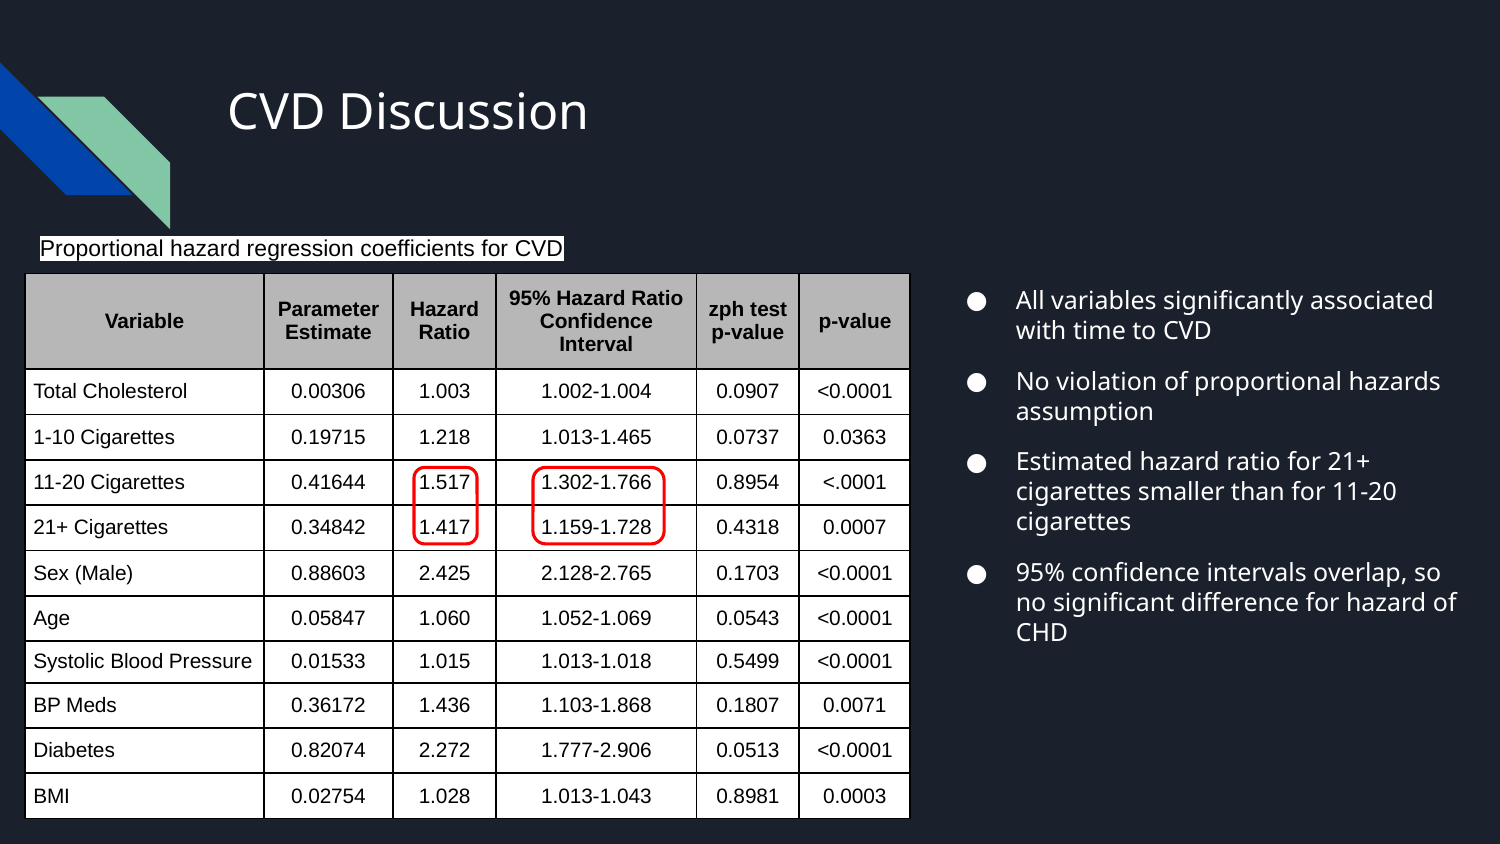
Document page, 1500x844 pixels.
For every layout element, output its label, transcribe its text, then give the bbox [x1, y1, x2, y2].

table_header Parameter Estimate [265, 274, 392, 368]
text_box [532, 467, 665, 544]
table_cell 0.8981 [697, 774, 798, 818]
table_cell 0.1807 [697, 684, 798, 727]
table_cell BP Meds [26, 684, 263, 727]
table_cell 0.88603 [265, 551, 392, 595]
table_cell 0.1703 [697, 551, 798, 595]
title CVD Discussion [212, 64, 1368, 215]
table_cell 0.0543 [697, 597, 798, 640]
table_cell 0.0071 [800, 684, 909, 727]
table_cell 1.218 [394, 415, 495, 459]
table_cell 2.425 [394, 551, 495, 595]
table_cell 1.517 [394, 461, 495, 504]
table_cell 0.0003 [800, 774, 909, 818]
table_header Hazard Ratio [394, 274, 495, 368]
table_cell 1.417 [394, 506, 495, 550]
table_header 95% Hazard Ratio Confidence Interval [497, 274, 696, 368]
table_cell 0.0007 [800, 506, 909, 550]
table_cell Age [26, 597, 263, 640]
table_cell 2.272 [394, 729, 495, 772]
table_cell 0.8954 [697, 461, 798, 504]
table_header Variable [26, 274, 263, 368]
table_cell 1.015 [394, 642, 495, 682]
table_cell 11-20 Cigarettes [26, 461, 263, 504]
text_box All variables significantly associated with time to CVD No violation of proportional hazards assumption Estimated hazard ratio for 21+ cigarettes smaller than for 11-20 cigarettes 95% confidence intervals overlap, so no significant difference for hazard of CHD [925, 269, 1488, 662]
table_cell 0.34842 [265, 506, 392, 550]
table_cell 0.82074 [265, 729, 392, 772]
table_cell 1.002-1.004 [497, 370, 696, 414]
table_cell 1-10 Cigarettes [26, 415, 263, 459]
table_cell 0.41644 [265, 461, 392, 504]
table_cell 1.159-1.728 [497, 506, 696, 550]
table_cell 0.36172 [265, 684, 392, 727]
table_cell 0.02754 [265, 774, 392, 818]
table_cell <0.0001 [800, 642, 909, 682]
table_cell <.0001 [800, 461, 909, 504]
table_cell 1.436 [394, 684, 495, 727]
table_cell 1.052-1.069 [497, 597, 696, 640]
table_cell <0.0001 [800, 729, 909, 772]
table_cell BMI [26, 774, 263, 818]
table_cell 2.128-2.765 [497, 551, 696, 595]
table_cell Systolic Blood Pressure [26, 642, 263, 682]
table_cell 1.013-1.465 [497, 415, 696, 459]
text_box [413, 467, 478, 544]
table_header p-value [800, 274, 909, 368]
table_cell <0.0001 [800, 597, 909, 640]
table_header zph test p-value [697, 274, 798, 368]
table_cell 1.103-1.868 [497, 684, 696, 727]
table_cell 1.003 [394, 370, 495, 414]
table_cell 1.013-1.043 [497, 774, 696, 818]
table_cell 1.060 [394, 597, 495, 640]
table_cell 0.0907 [697, 370, 798, 414]
table_cell 0.0737 [697, 415, 798, 459]
table_cell Sex (Male) [26, 551, 263, 595]
table_cell 0.01533 [265, 642, 392, 682]
table_cell <0.0001 [800, 370, 909, 414]
table_cell 0.19715 [265, 415, 392, 459]
table_cell 0.05847 [265, 597, 392, 640]
table_cell 0.0363 [800, 415, 909, 459]
table_cell 0.5499 [697, 642, 798, 682]
table_cell 0.0513 [697, 729, 798, 772]
table_cell 21+ Cigarettes [26, 506, 263, 550]
table_cell Diabetes [26, 729, 263, 772]
text_box Proportional hazard regression coefficients for CVD [24, 214, 689, 273]
table_cell 1.013-1.018 [497, 642, 696, 682]
table_cell 0.4318 [697, 506, 798, 550]
table_cell 1.028 [394, 774, 495, 818]
table_cell 1.302-1.766 [497, 461, 696, 504]
table_cell 1.777-2.906 [497, 729, 696, 772]
table_cell <0.0001 [800, 551, 909, 595]
table_cell 0.00306 [265, 370, 392, 414]
table_cell Total Cholesterol [26, 370, 263, 414]
